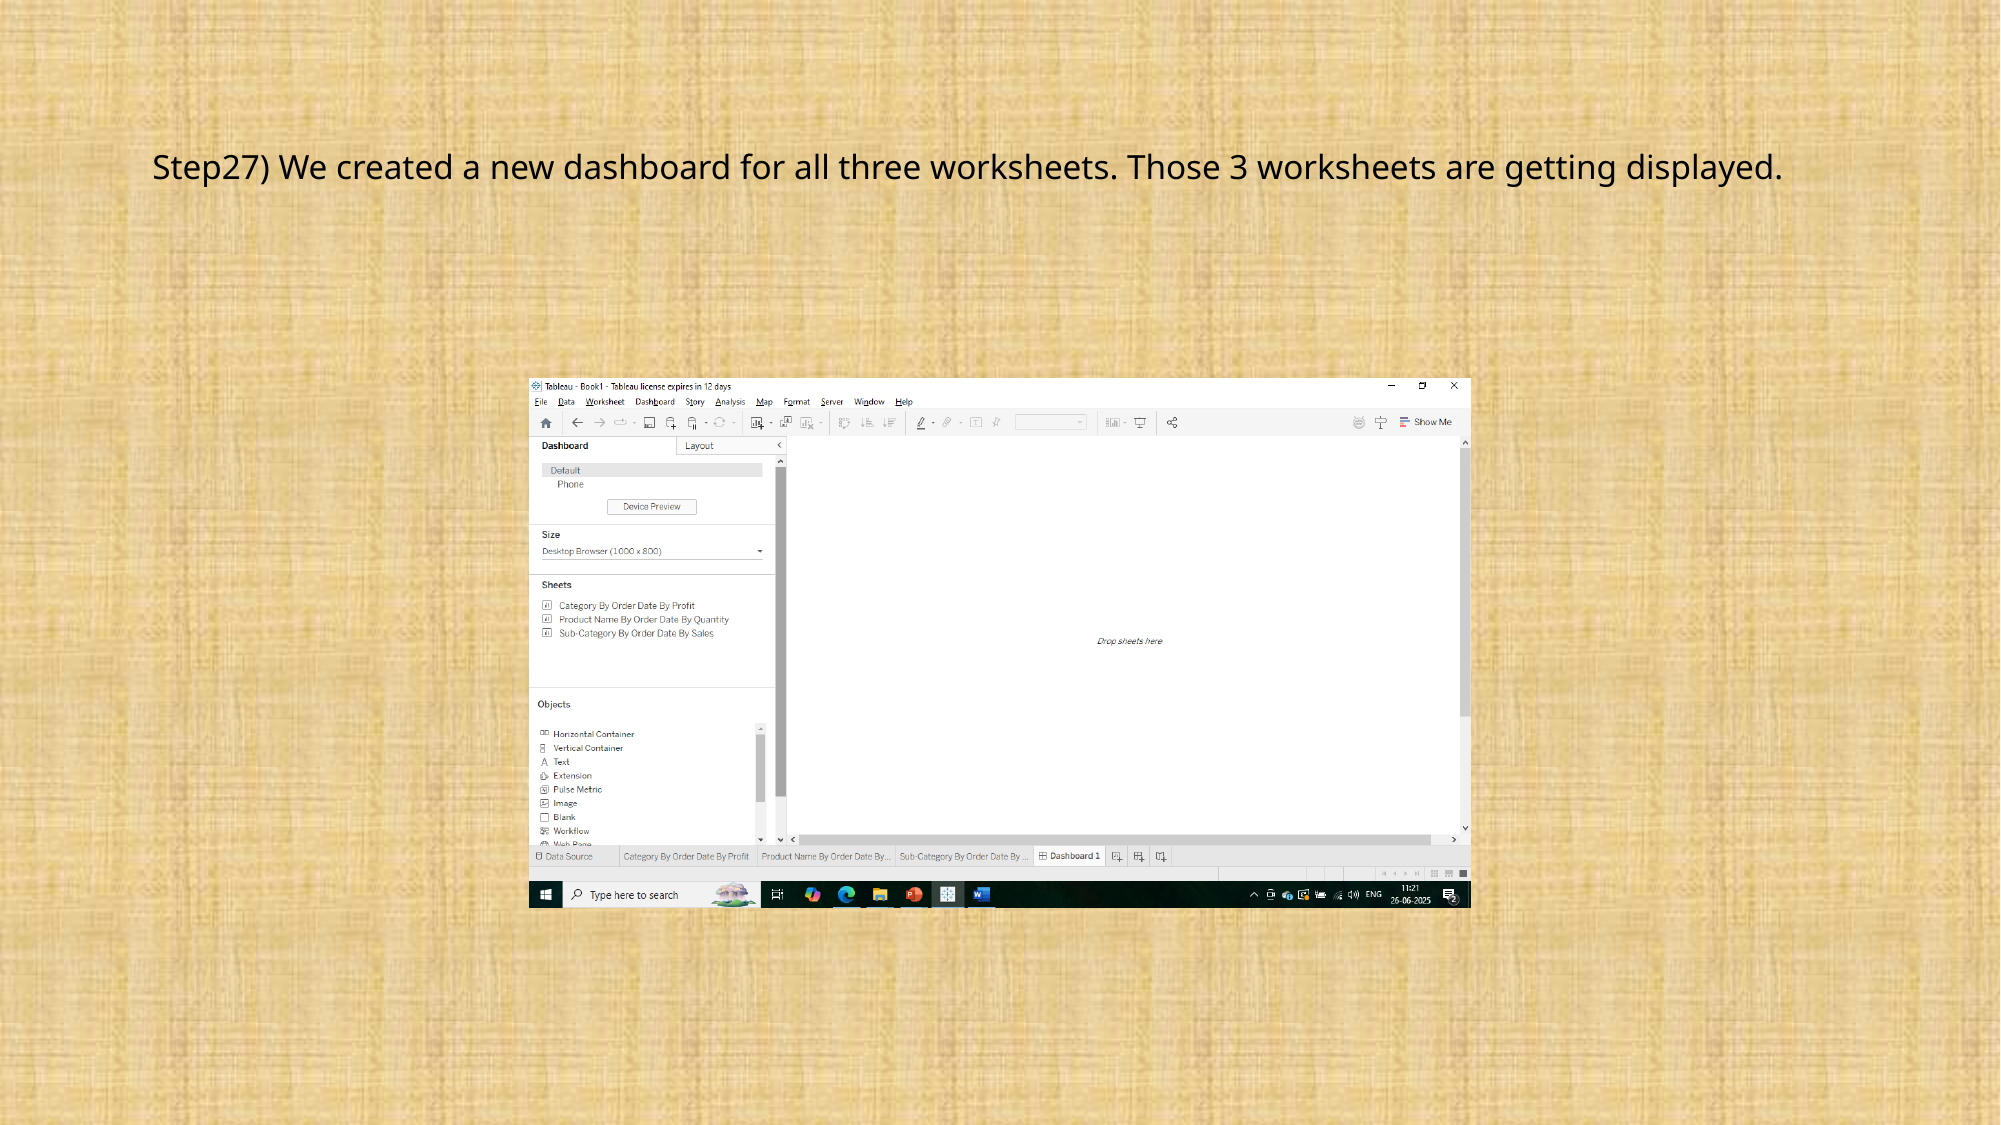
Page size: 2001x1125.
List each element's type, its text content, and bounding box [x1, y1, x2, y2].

picture [0, 0, 2001, 1125]
title Step27) We created a new dashboard for all three worksheets. Those 3 worksheets are getting displayed. [137, 59, 1863, 278]
